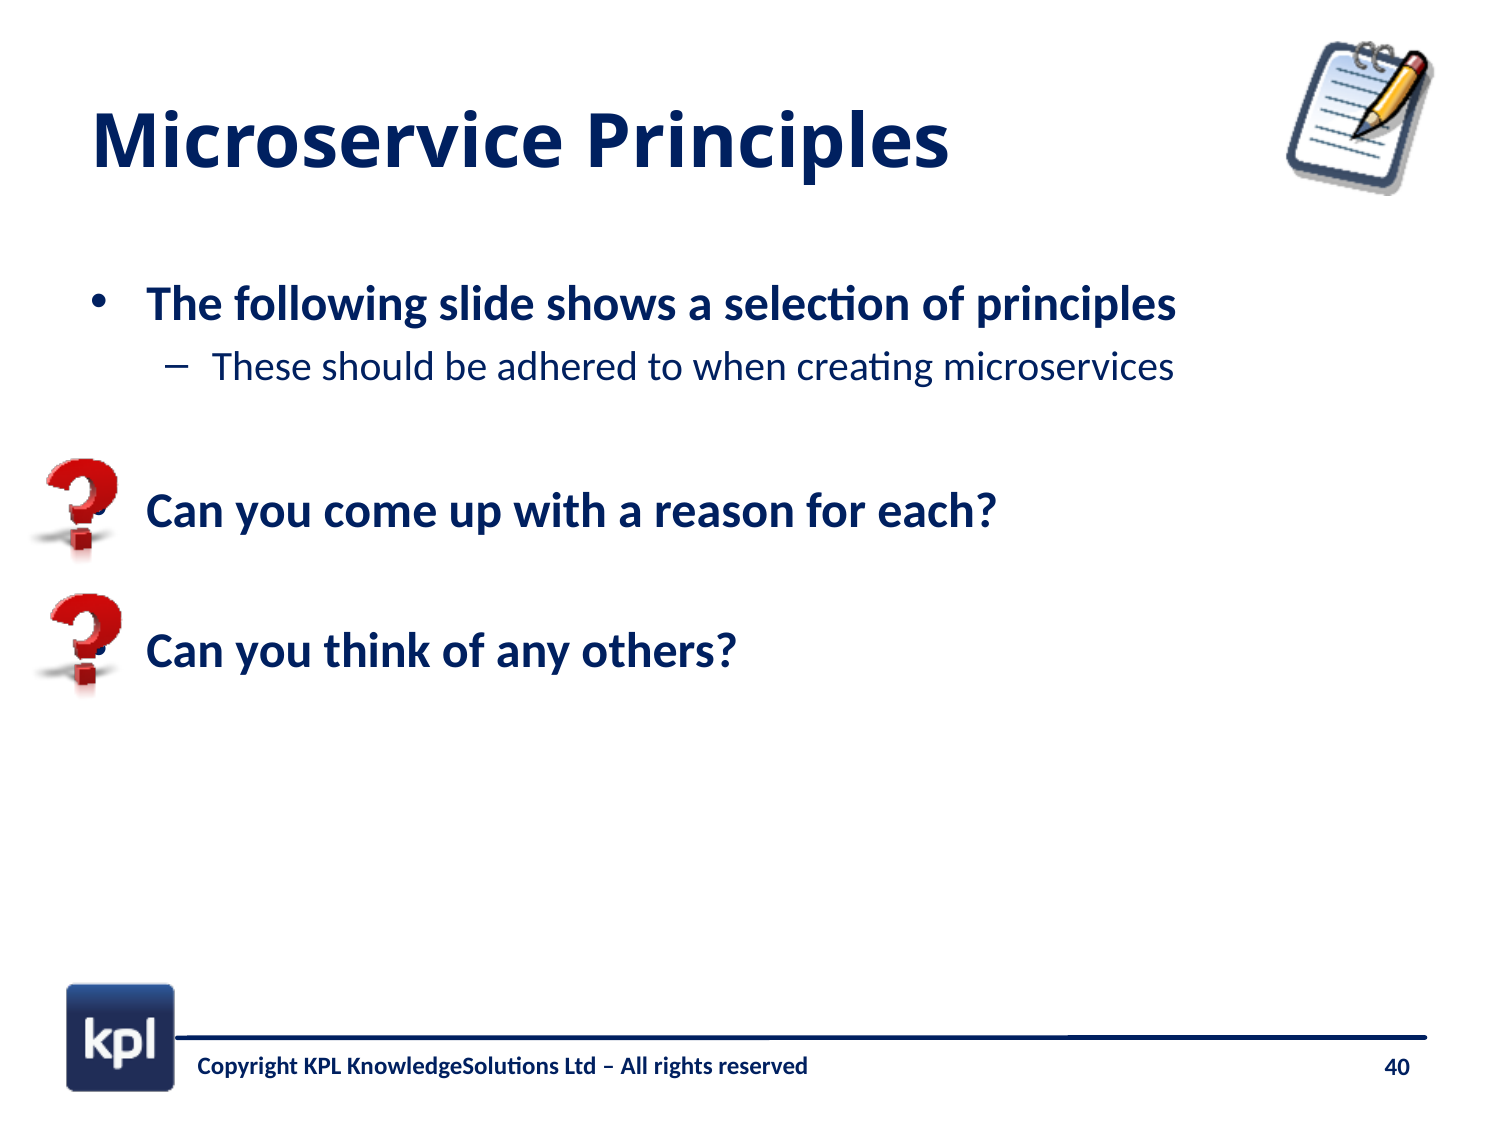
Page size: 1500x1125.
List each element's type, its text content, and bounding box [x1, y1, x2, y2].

slide_number 40 [987, 1042, 1425, 1103]
list The following slide shows a selection of principles These should be adhered to when creating microservices Can you come up with a reason for each? Can you think of any others? [75, 262, 1425, 1013]
picture [23, 456, 127, 566]
picture [62, 980, 178, 1095]
picture [1285, 40, 1439, 196]
text_box Copyright KPL KnowledgeSolutions Ltd – All rights reserved [182, 1042, 1282, 1088]
picture [27, 591, 131, 701]
title Microservice Principles [75, 43, 1436, 233]
